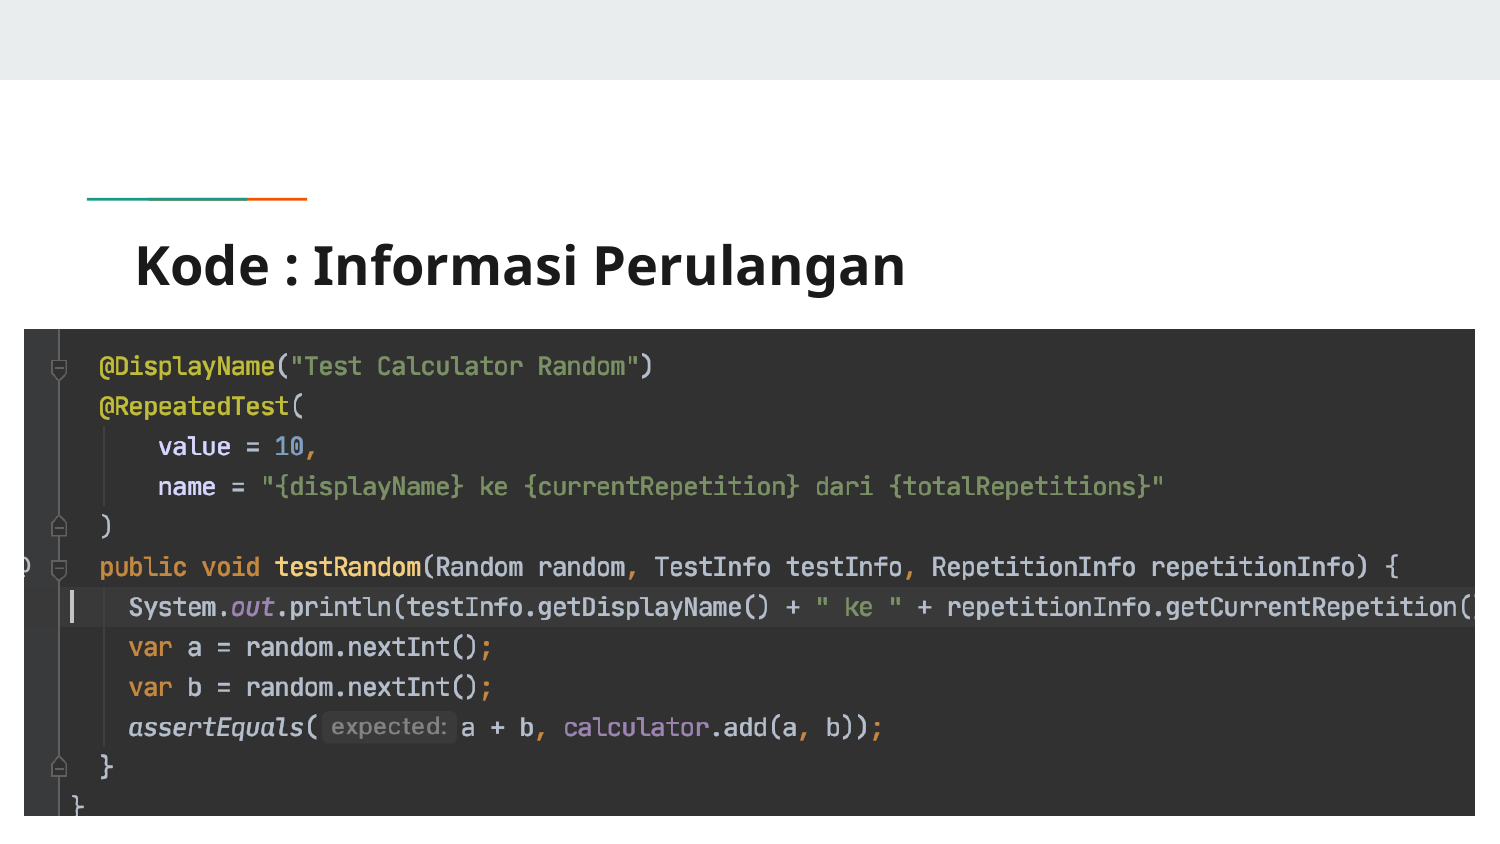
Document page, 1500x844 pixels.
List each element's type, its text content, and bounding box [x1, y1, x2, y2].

picture [24, 328, 1476, 817]
title Kode : Informasi Perulangan [119, 216, 1381, 305]
